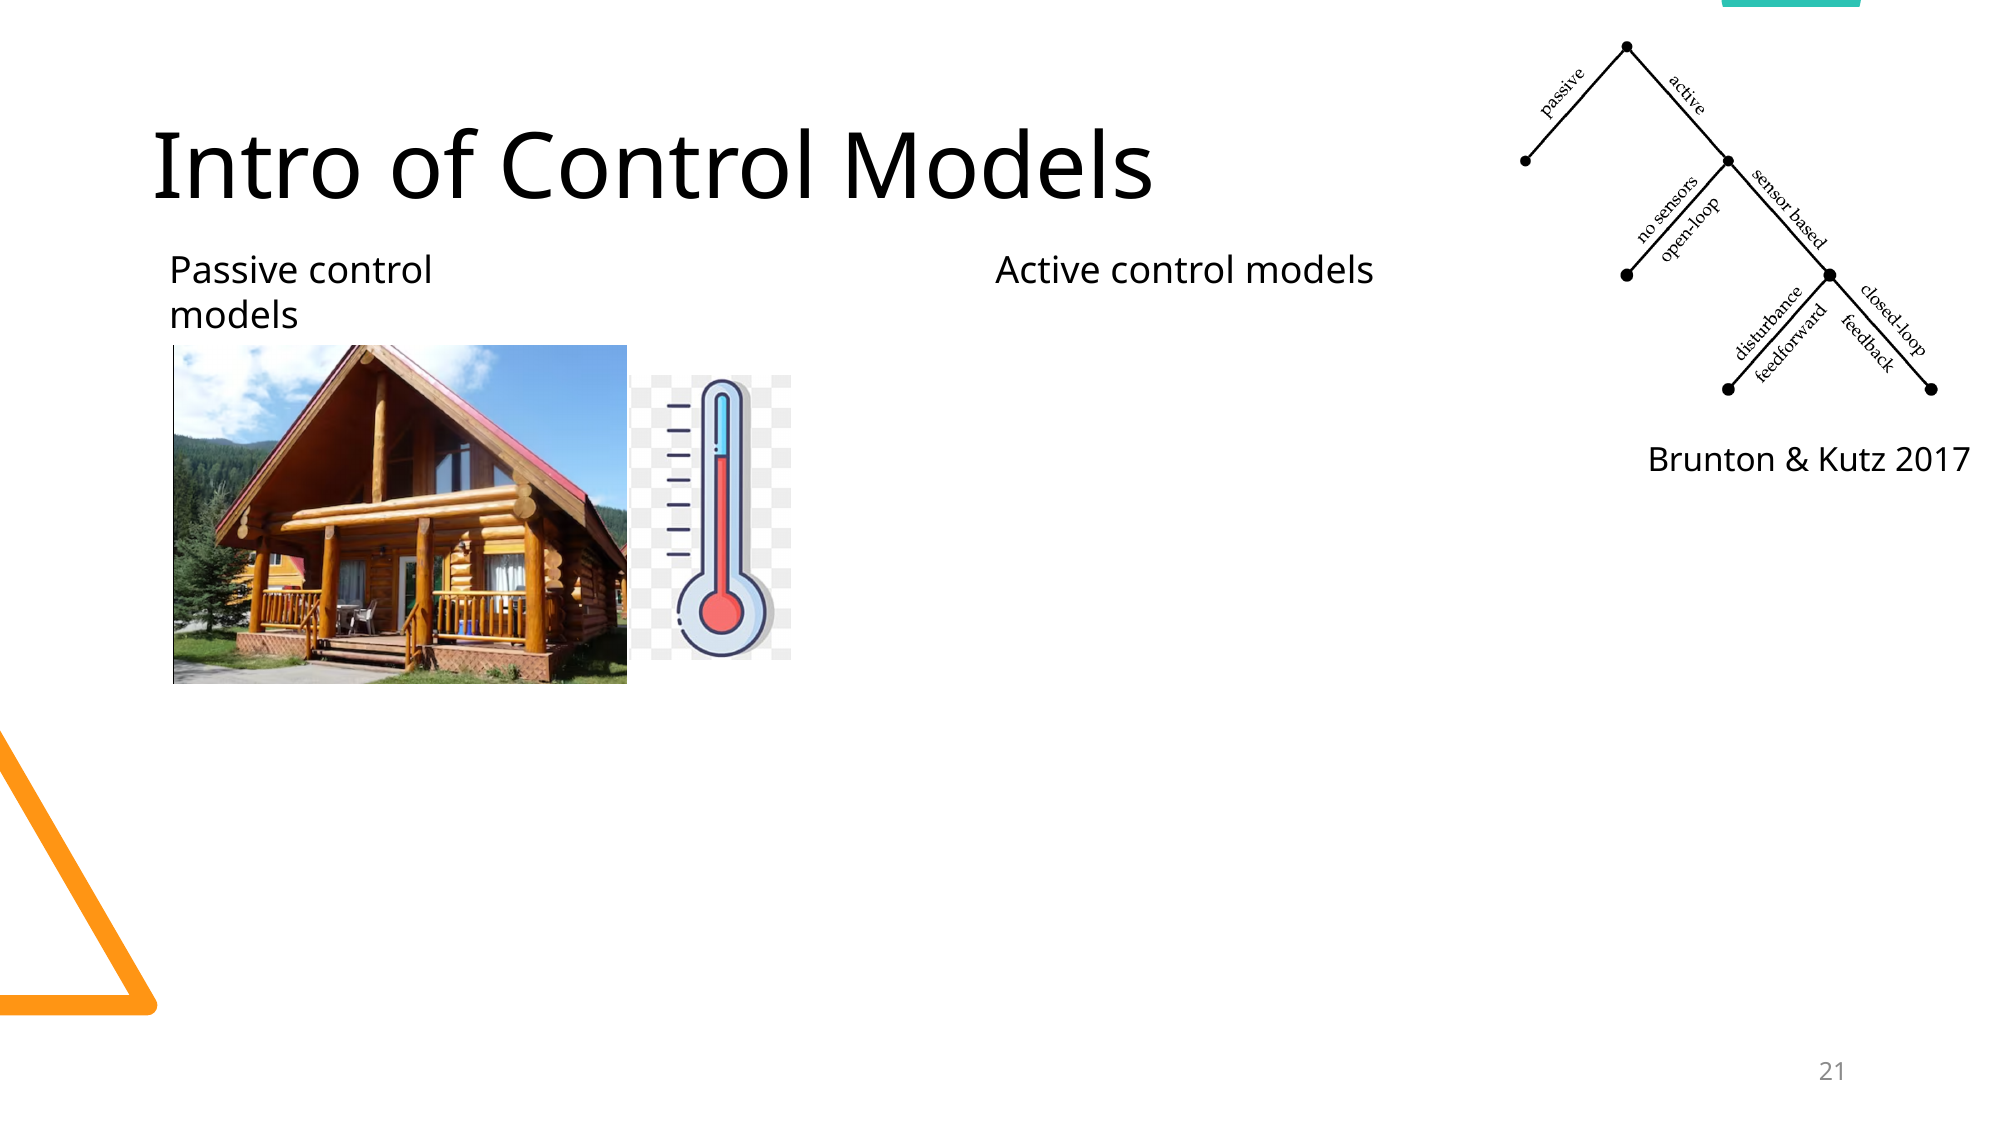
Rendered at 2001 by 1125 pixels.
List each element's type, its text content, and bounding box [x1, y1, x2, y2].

text_box Passive control models [154, 238, 575, 344]
title Intro of Control Models [137, 59, 1463, 278]
text_box Active control models [980, 238, 1463, 299]
picture [173, 345, 627, 685]
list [1463, 6, 1977, 406]
text_box Brunton & Kutz 2017 [1632, 430, 2000, 485]
slide_number 21 [1412, 1042, 1863, 1103]
picture [629, 375, 791, 660]
